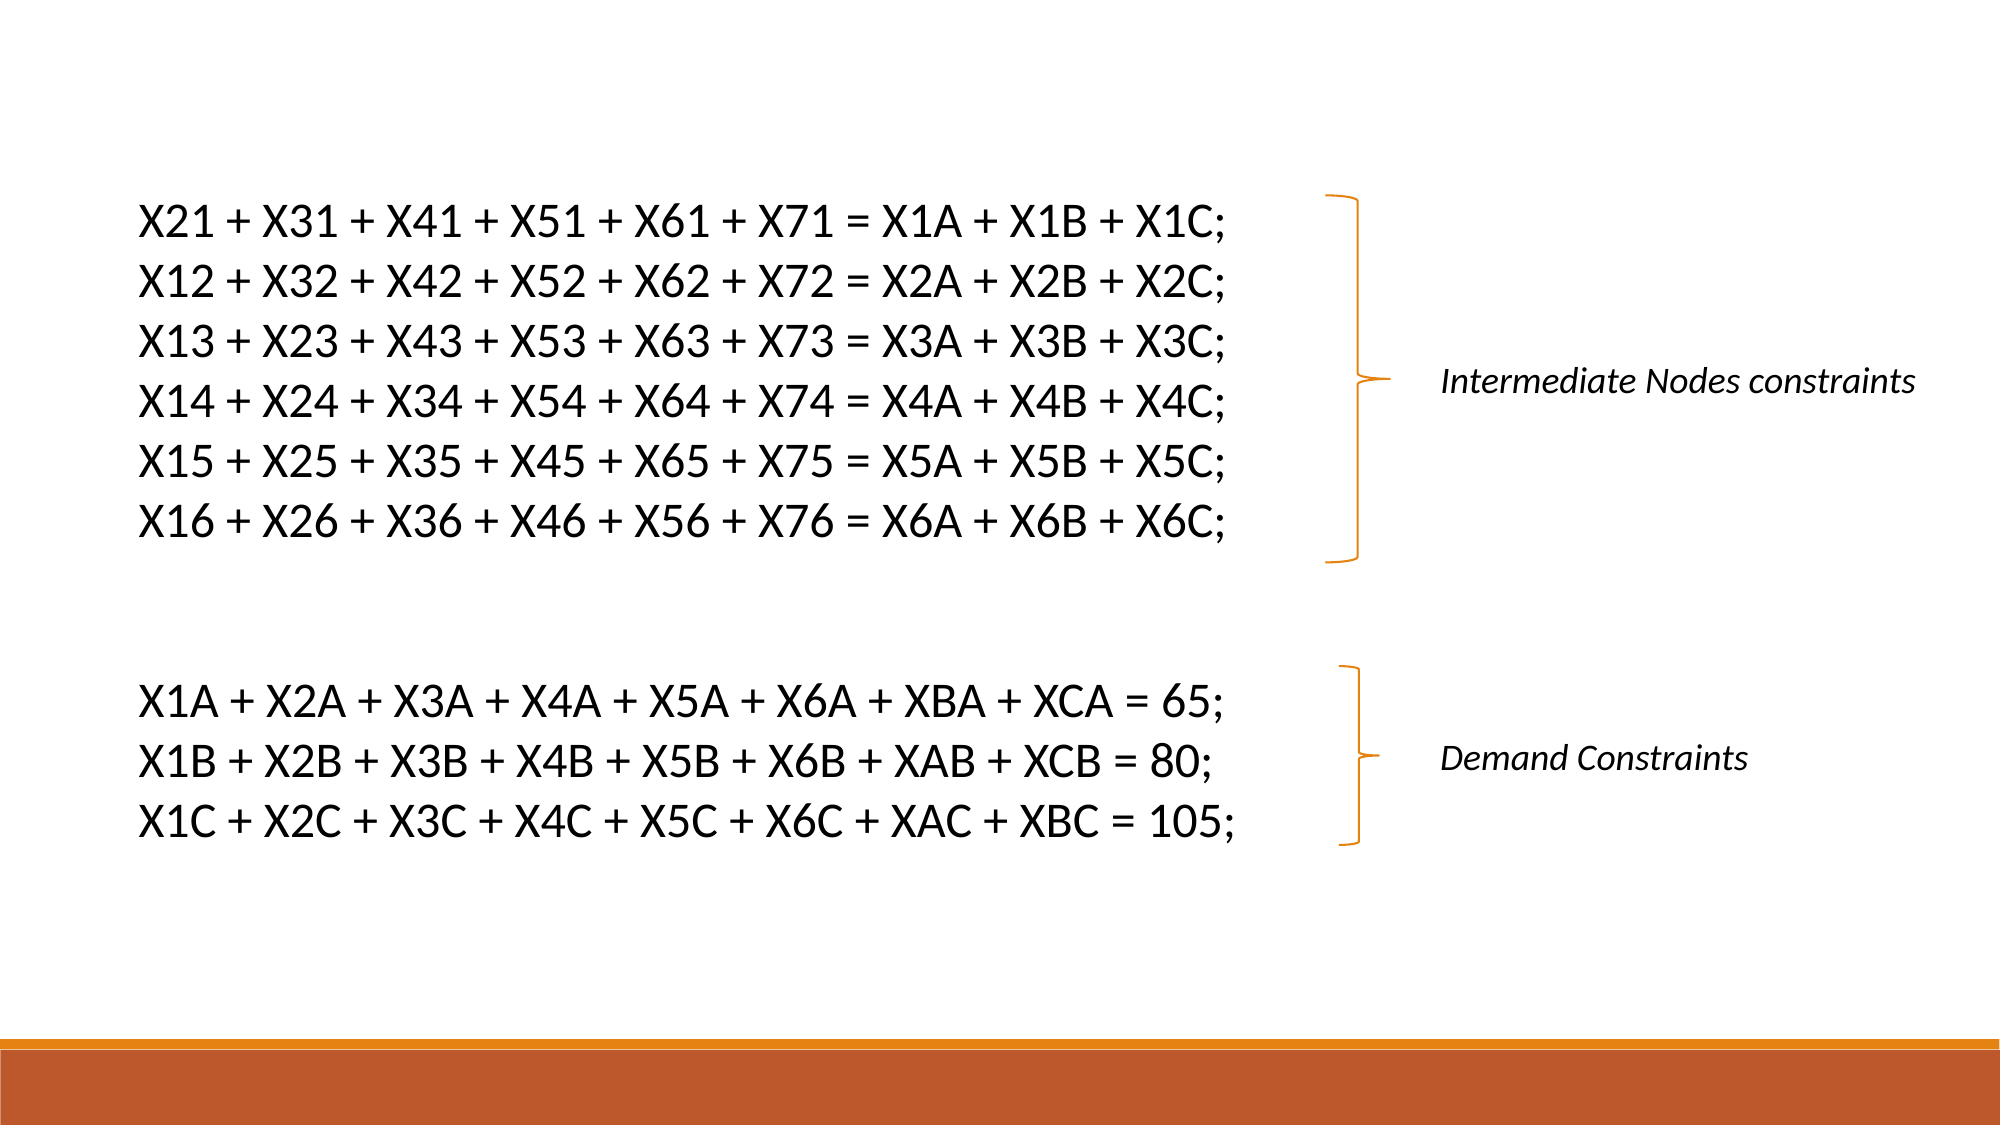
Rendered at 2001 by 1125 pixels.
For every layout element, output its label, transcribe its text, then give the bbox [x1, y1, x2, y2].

text_box [1338, 665, 1380, 846]
text_box Demand Constraints [1425, 725, 1990, 785]
text_box [1325, 194, 1391, 564]
text_box X21 + X31 + X41 + X51 + X61 + X71 = X1A + X1B + X1C; X12 + X32 + X42 + X52 + X62 + X72 = X2A + X2B + X2C; X13 + X23 + X43 + X53 + X63 + X73 = X3A + X3B + X3C; X14 + X24 + X34 + X54 + X64 + X74 = X4A + X4B + X4C; X15 + X25 + X35 + X45 + X65 + X75 = X5A + X5B + X5C; X16 + X26 + X36 + X46 + X56 + X76 = X6A + X6B + X6C; X1A + X2A + X3A + X4A + X5A + X6A + XBA + XCA = 65; X1B + X2B + X3B + X4B + X5B + X6B + XAB + XCB = 80; X1C + X2C + X3C + X4C + X5C + X6C + XAC + XBC = 105; [123, 180, 1525, 855]
text_box Intermediate Nodes constraints [1425, 348, 1966, 409]
